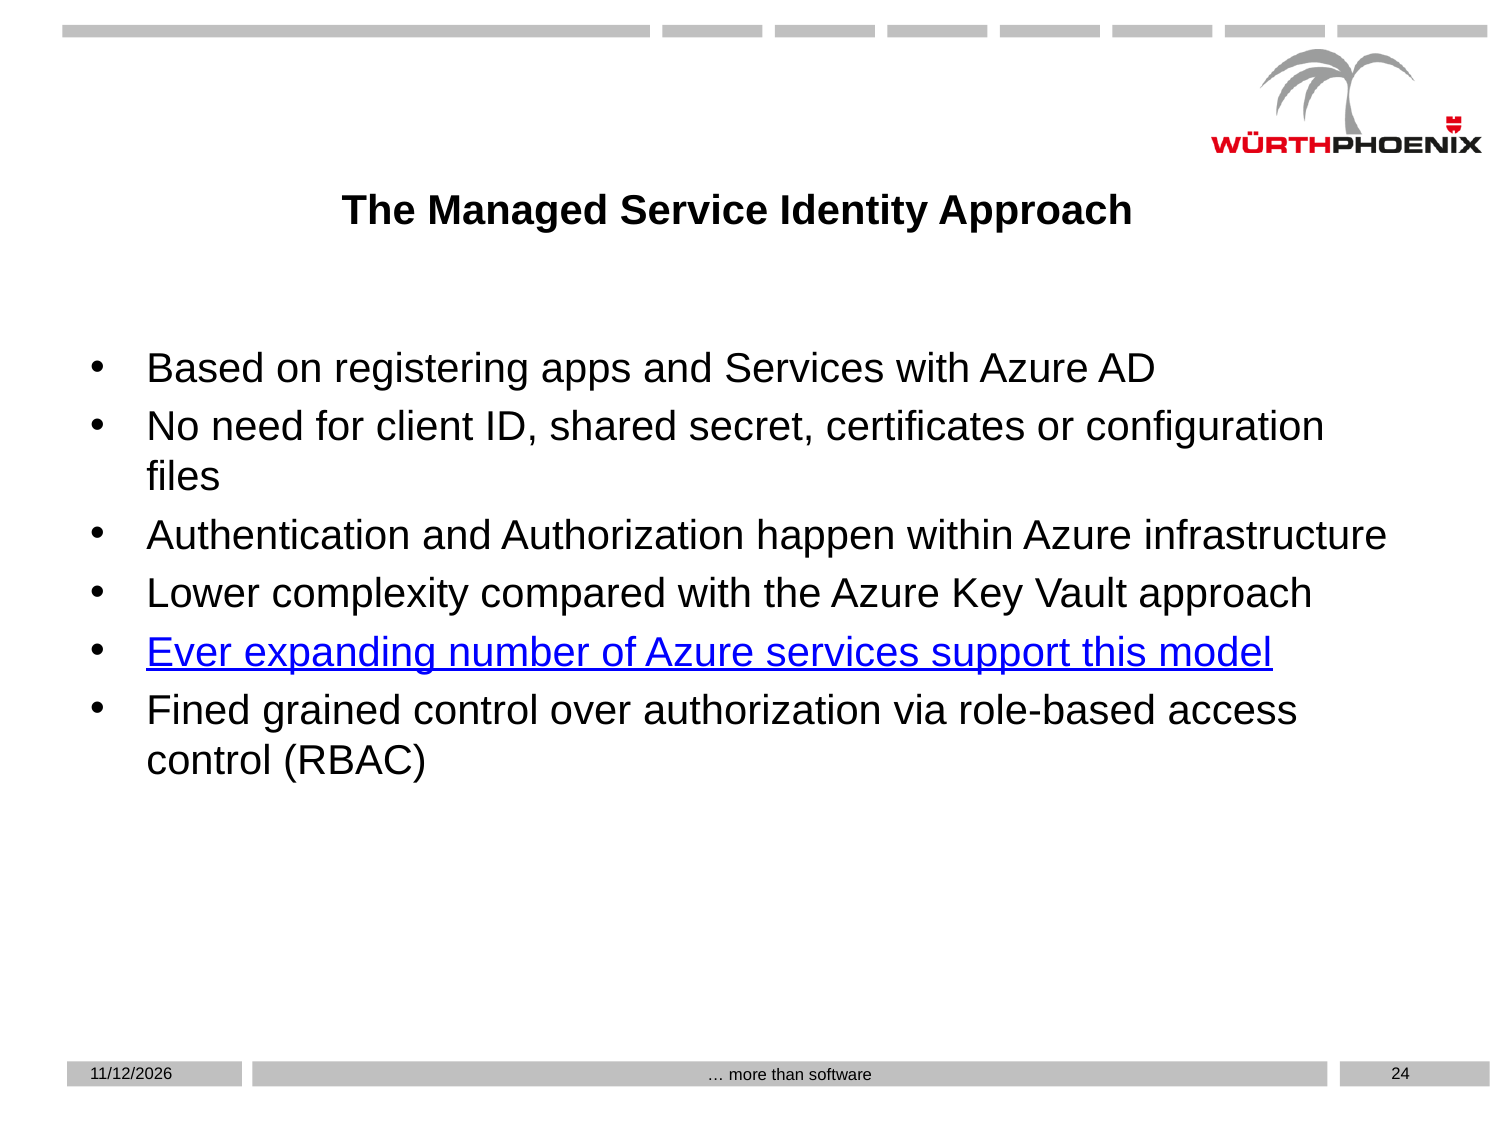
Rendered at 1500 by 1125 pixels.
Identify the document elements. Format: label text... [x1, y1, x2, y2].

list Based on registering apps and Services with Azure AD No need for client ID, shared secret, certificates or configuration files Authentication and Authorization happen within Azure infrastructure Lower complexity compared with the Azure Key Vault approach Ever expanding number of Azure services support this model Fined grained control over authorization via role-based access control (RBAC) [75, 275, 1426, 838]
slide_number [75, 1042, 425, 1103]
picture [1211, 49, 1482, 153]
subtitle The Managed Service Identity Approach [212, 174, 1263, 250]
slide_number 24 [1074, 1042, 1425, 1103]
